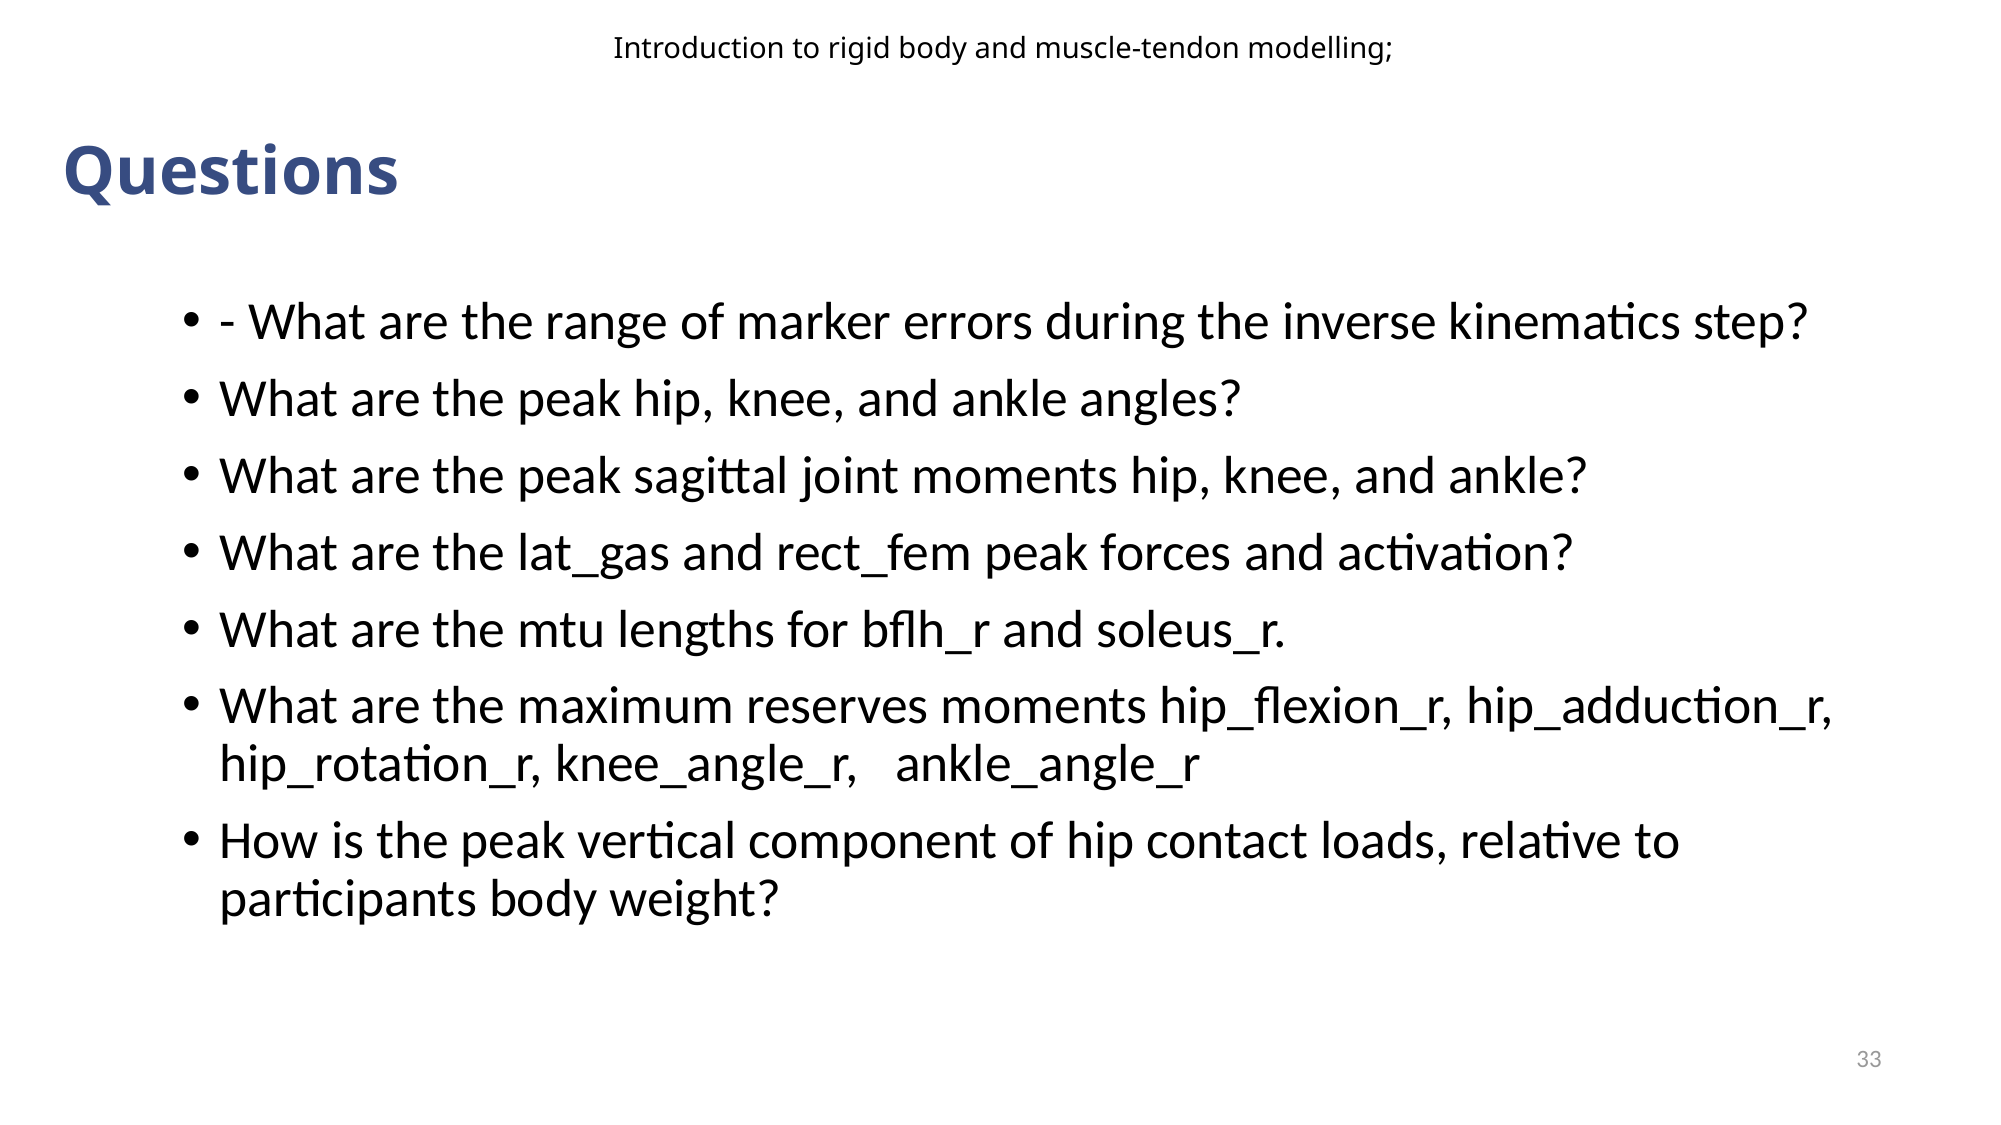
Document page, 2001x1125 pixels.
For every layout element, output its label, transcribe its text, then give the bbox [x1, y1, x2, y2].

list - What are the range of marker errors during the inverse kinematics step? What are the peak hip, knee, and ankle angles? What are the peak sagittal joint moments hip, knee, and ankle? What are the lat_gas and rect_fem peak forces and activation? What are the mtu lengths for bflh_r and soleus_r. What are the maximum reserves moments hip_flexion_r, hip_adduction_r, hip_rotation_r, knee_angle_r, ankle_angle_r How is the peak vertical component of hip contact loads, relative to participants body weight? [167, 285, 1873, 948]
slide_number 33 [1375, 1042, 1882, 1103]
title Questions [47, 120, 765, 230]
text_box Introduction to rigid body and muscle-tendon modelling; [335, 22, 1665, 72]
